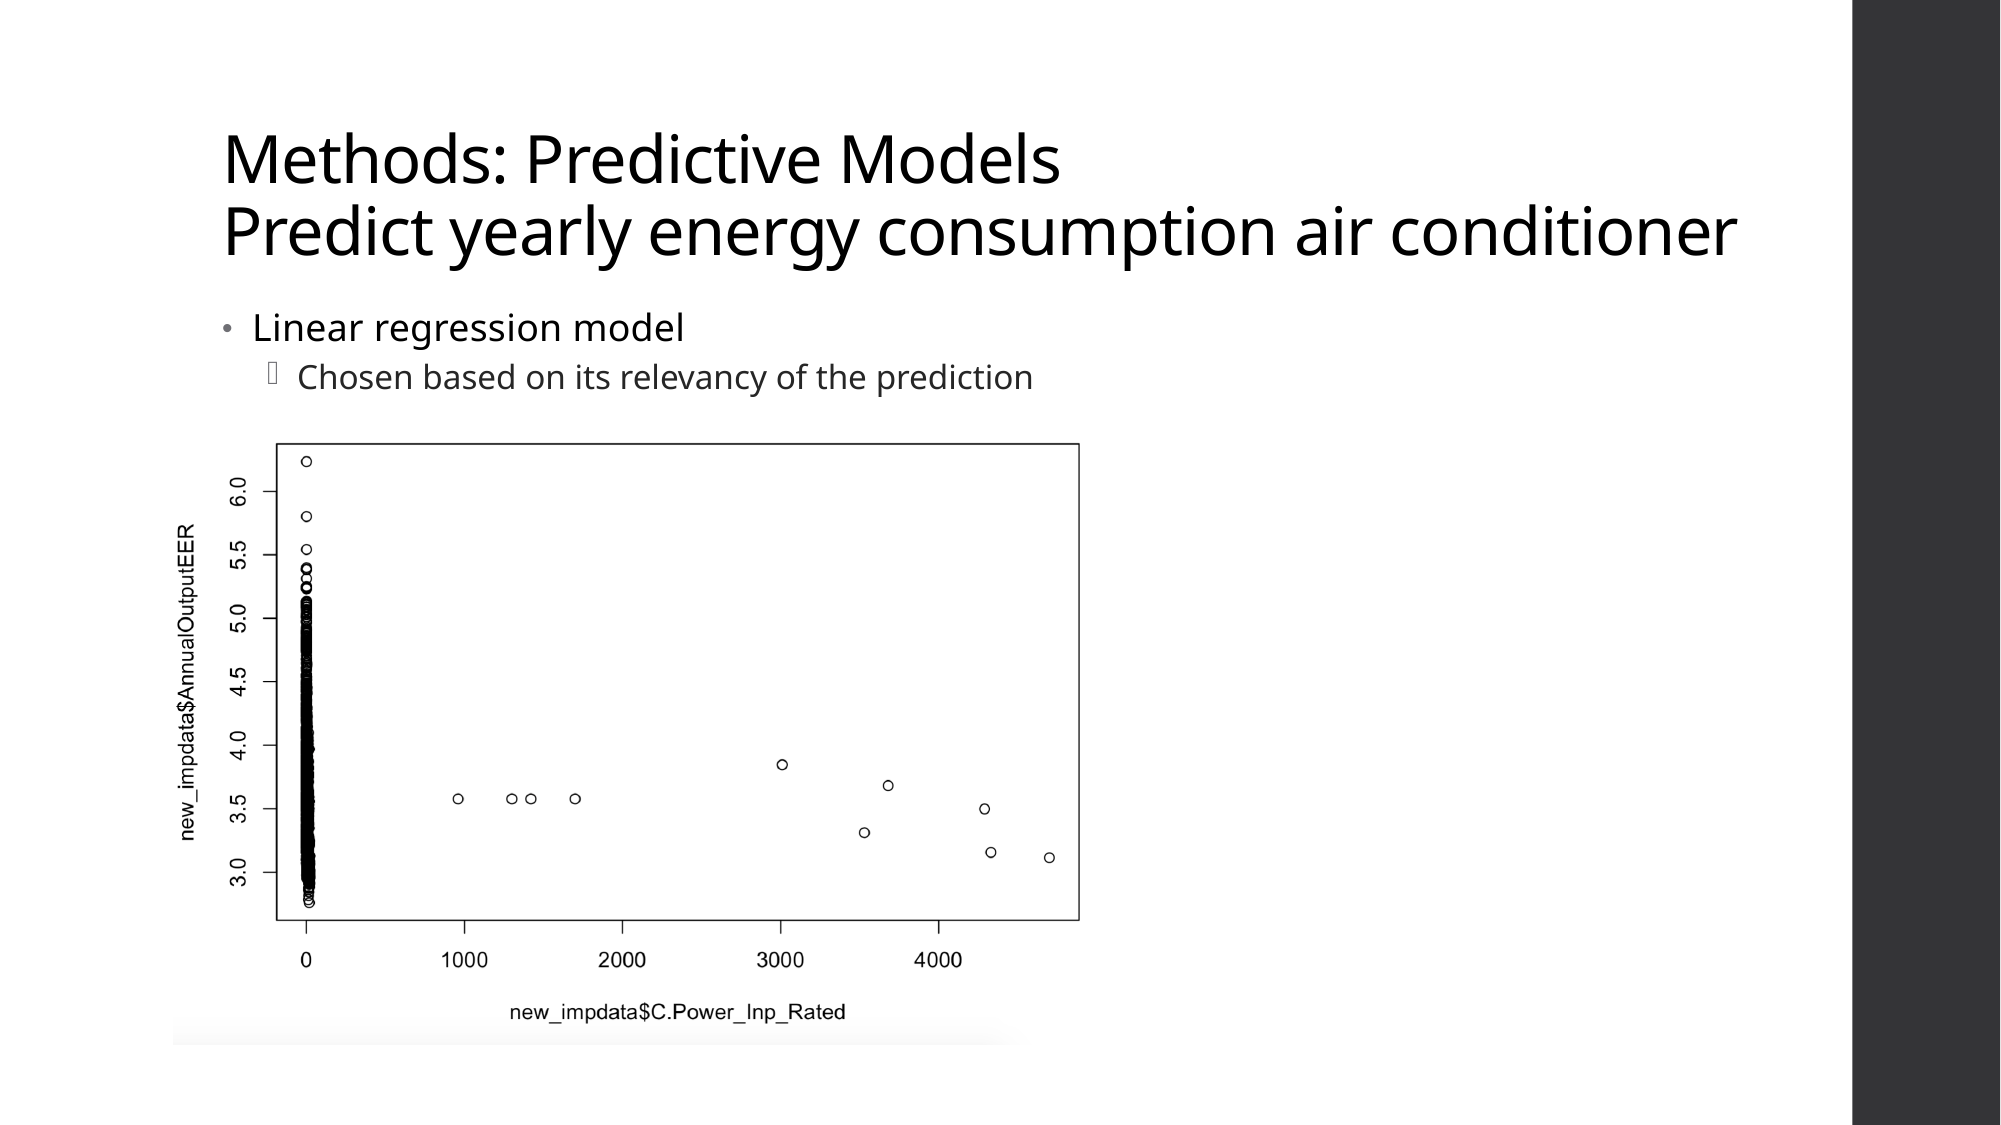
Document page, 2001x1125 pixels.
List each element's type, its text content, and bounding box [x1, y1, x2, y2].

picture [173, 399, 1114, 1045]
list Linear regression model Chosen based on its relevancy of the prediction [206, 299, 1617, 1014]
title Methods: Predictive Models Predict yearly energy consumption air conditioner [206, 60, 1797, 278]
